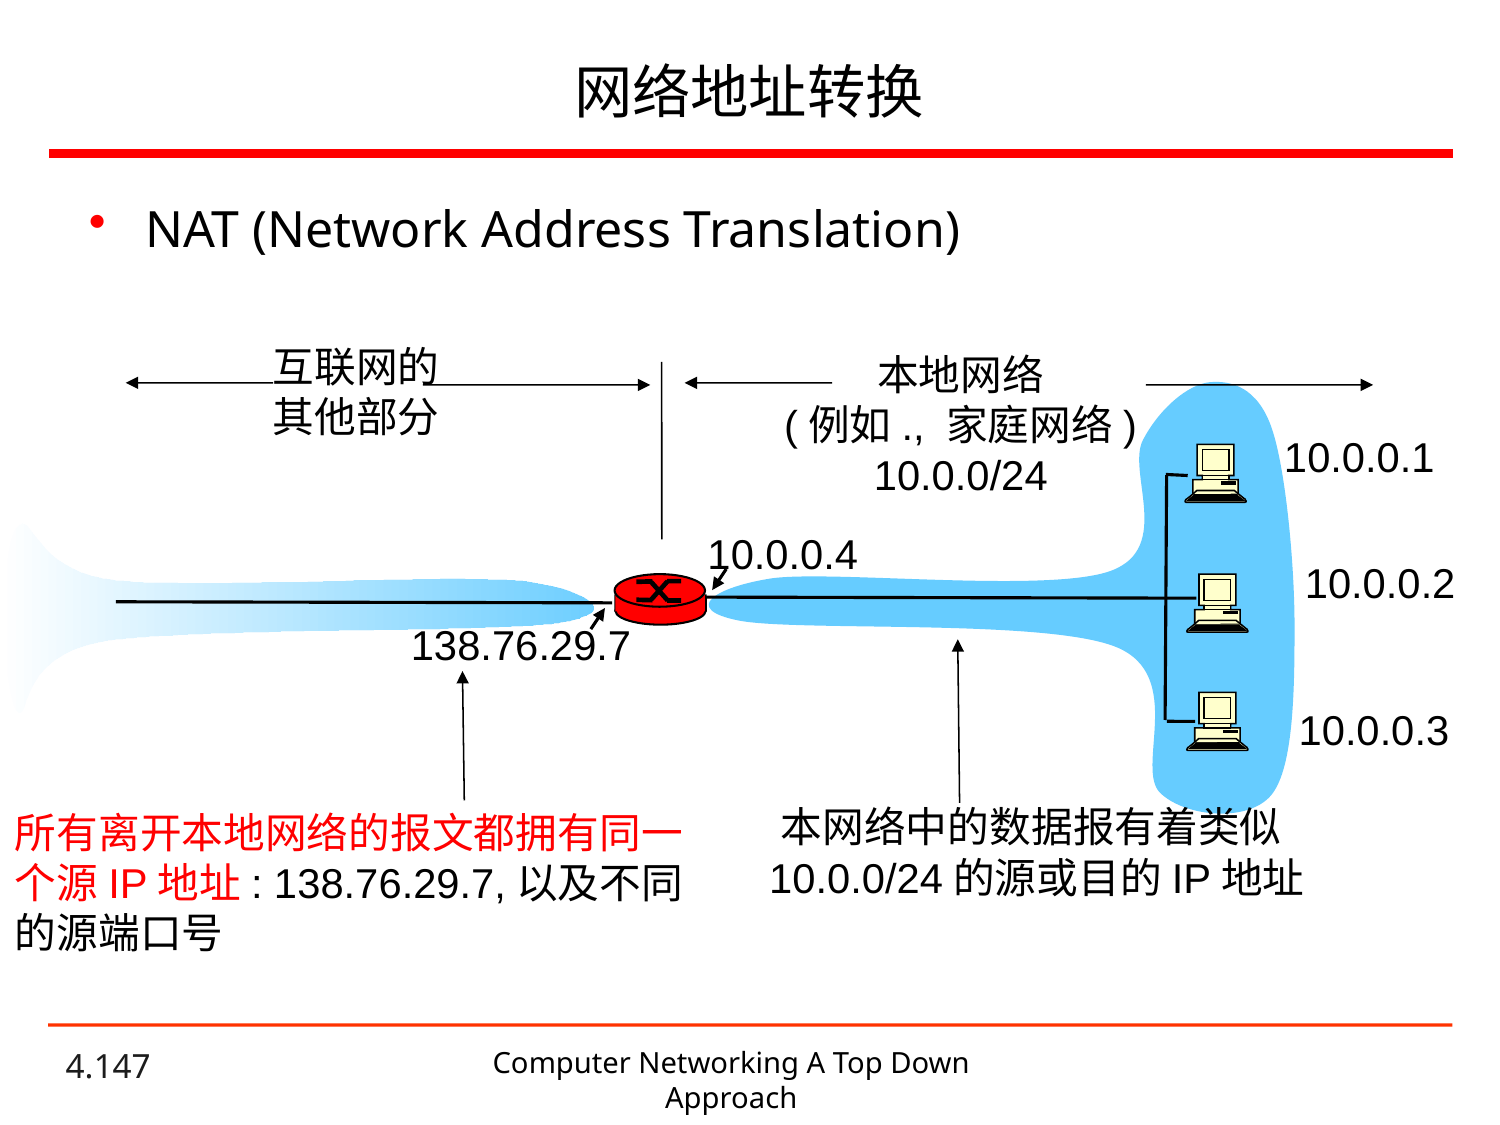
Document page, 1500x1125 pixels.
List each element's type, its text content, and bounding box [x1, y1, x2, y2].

text_box 10.0.0.4 [692, 520, 874, 585]
text_box [712, 568, 727, 591]
text_box [455, 378, 651, 392]
text_box [590, 608, 605, 630]
text_box [951, 639, 965, 803]
title 网络地址转换 [55, 37, 1443, 143]
text_box [1186, 692, 1248, 751]
text_box [4, 523, 594, 713]
text_box 所有离开本地网络的报文都拥有同一个源IP地址: 138.76.29.7,以及不同的源端口号 [0, 798, 738, 964]
text_box 138.76.29.7 [396, 611, 647, 677]
text_box 10.0.0.3 [1283, 696, 1465, 761]
text_box 10.0.0.2 [1290, 549, 1471, 614]
list NAT (Network Address Translation) [73, 190, 1425, 297]
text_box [614, 573, 706, 625]
text_box [125, 376, 257, 390]
text_box [1185, 444, 1247, 503]
text_box 互联网的 其他部分 [257, 333, 455, 448]
text_box [712, 385, 1295, 793]
text_box 本网络中的数据报有着类似 10.0.0/24的源或目的IP地址 [742, 793, 1320, 909]
text_box 10.0.0.1 [1269, 423, 1450, 488]
text_box 本地网络 (例如., 家庭网络) 10.0.0/24 [769, 341, 1152, 507]
text_box [1145, 378, 1374, 392]
text_box [456, 671, 469, 798]
text_box [684, 376, 833, 390]
text_box [1186, 574, 1248, 633]
